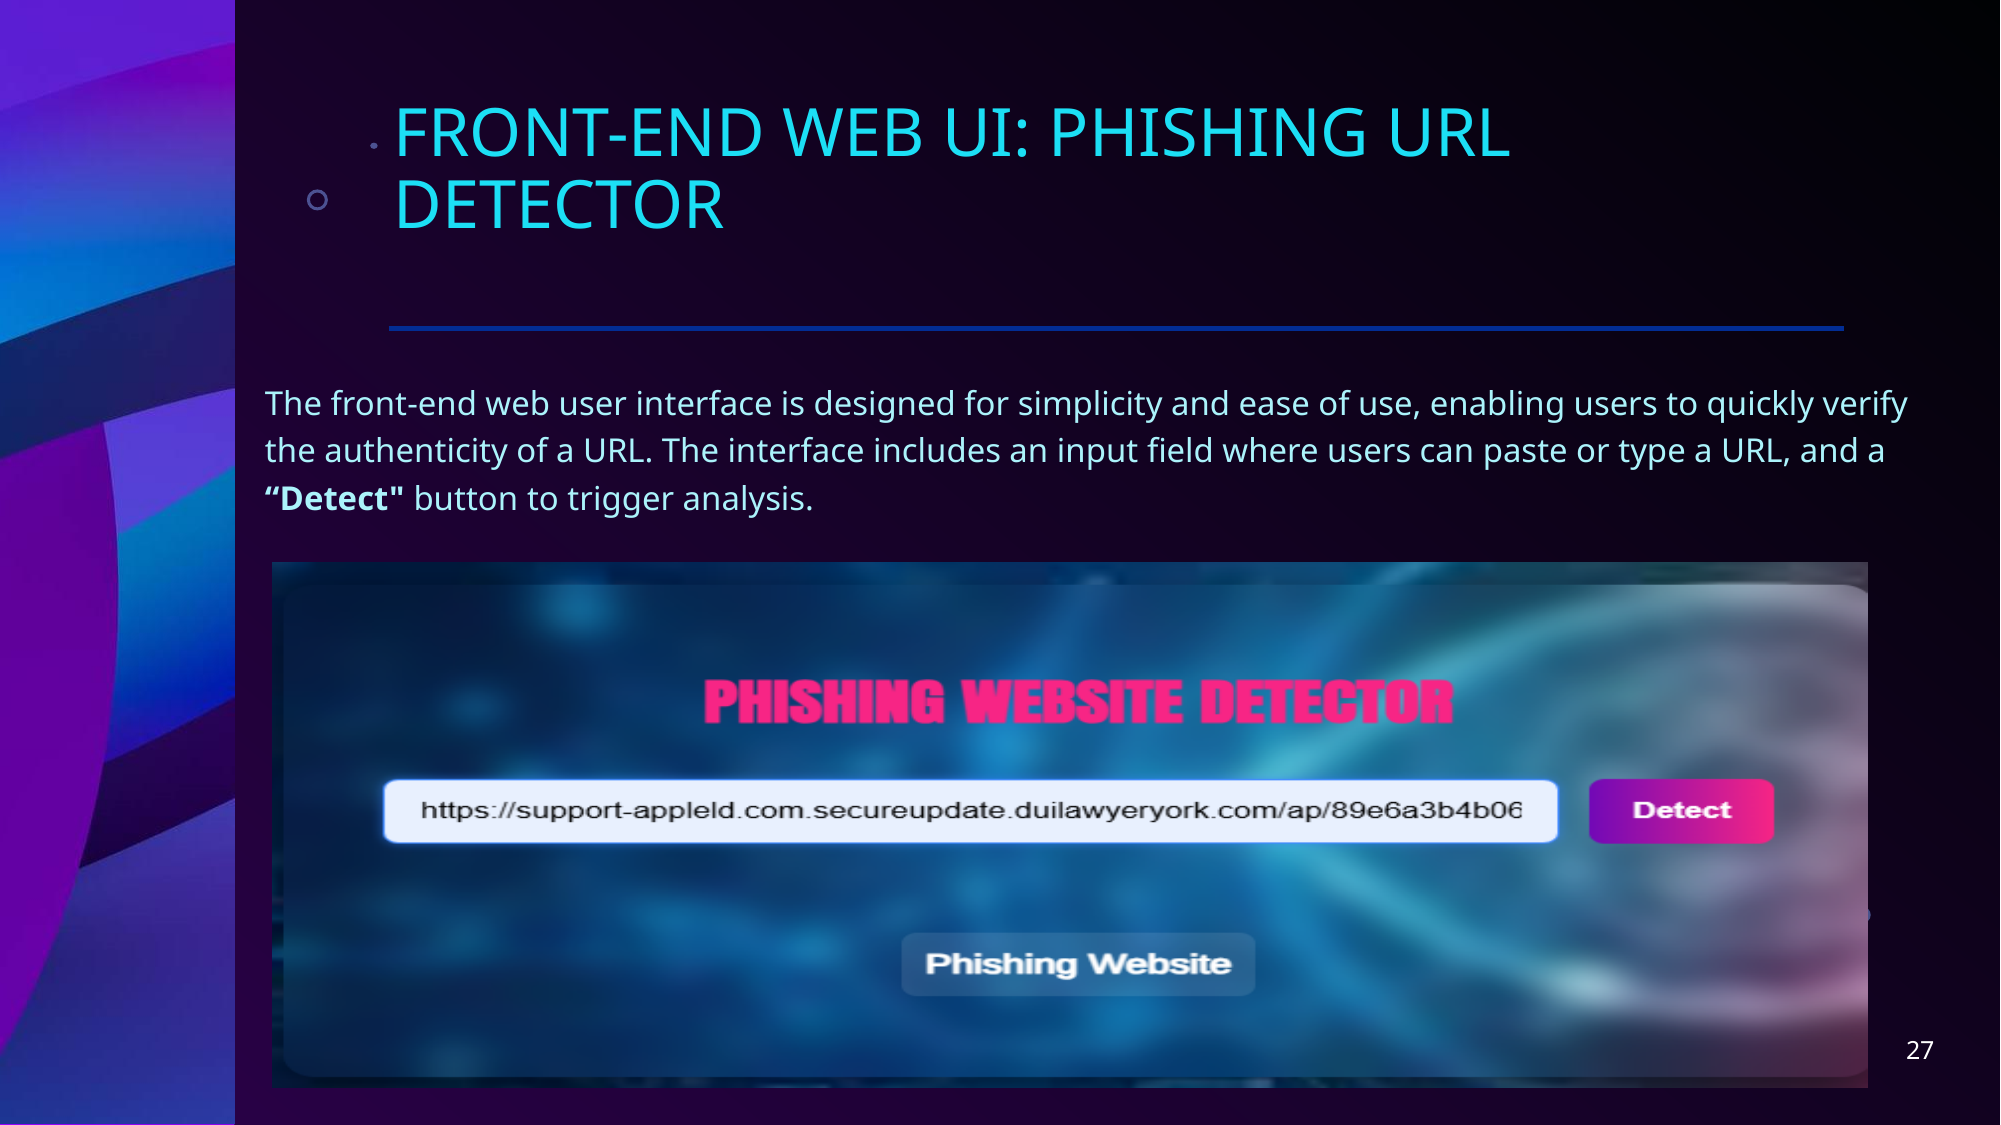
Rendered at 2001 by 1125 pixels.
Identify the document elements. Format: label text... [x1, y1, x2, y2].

slide_number 27 [1868, 1021, 1950, 1082]
picture [272, 562, 1868, 1088]
title Front-End Web UI: Phishing URL Detector [393, 42, 1845, 251]
list The front-end web user interface is designed for simplicity and ease of use, enabling users to quickly verify the authenticity of a URL. The interface includes an input field where users can paste or type a URL, and a “Detect" button to trigger analysis. [249, 367, 1950, 525]
picture [0, 0, 235, 1124]
